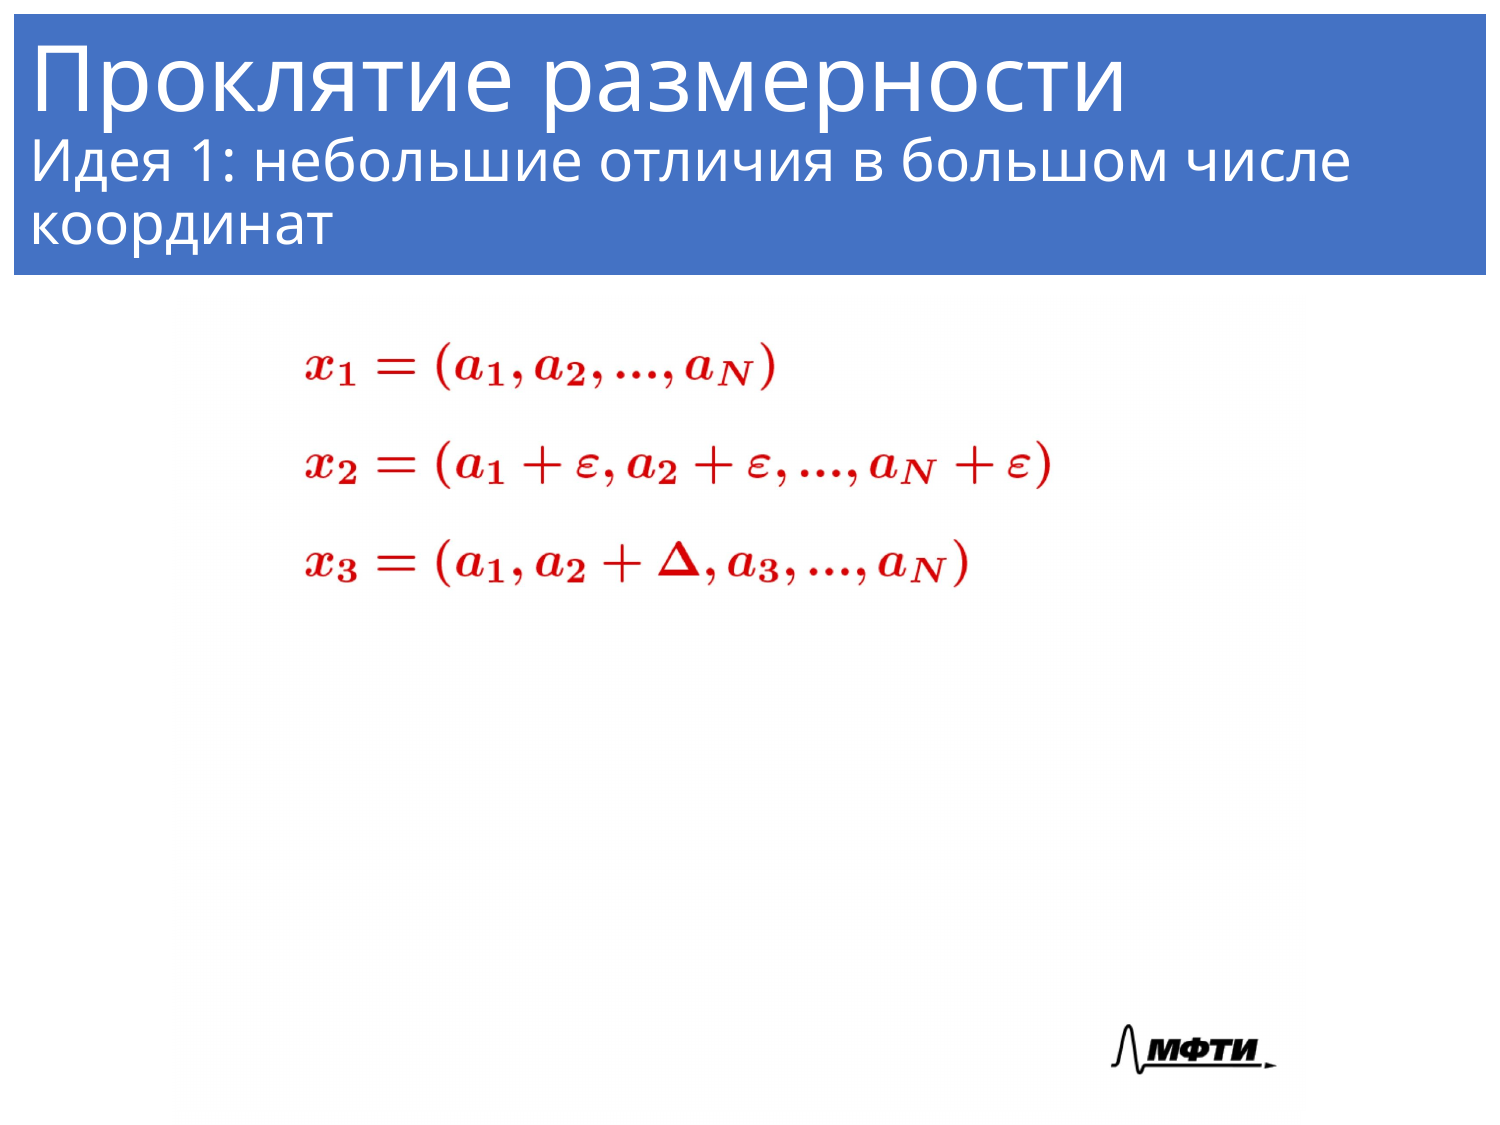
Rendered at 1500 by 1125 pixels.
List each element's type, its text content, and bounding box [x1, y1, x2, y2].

picture [172, 295, 1306, 1125]
title Проклятие размерности Идея 1: небольшие отличия в большом числе координат [14, 14, 1486, 275]
